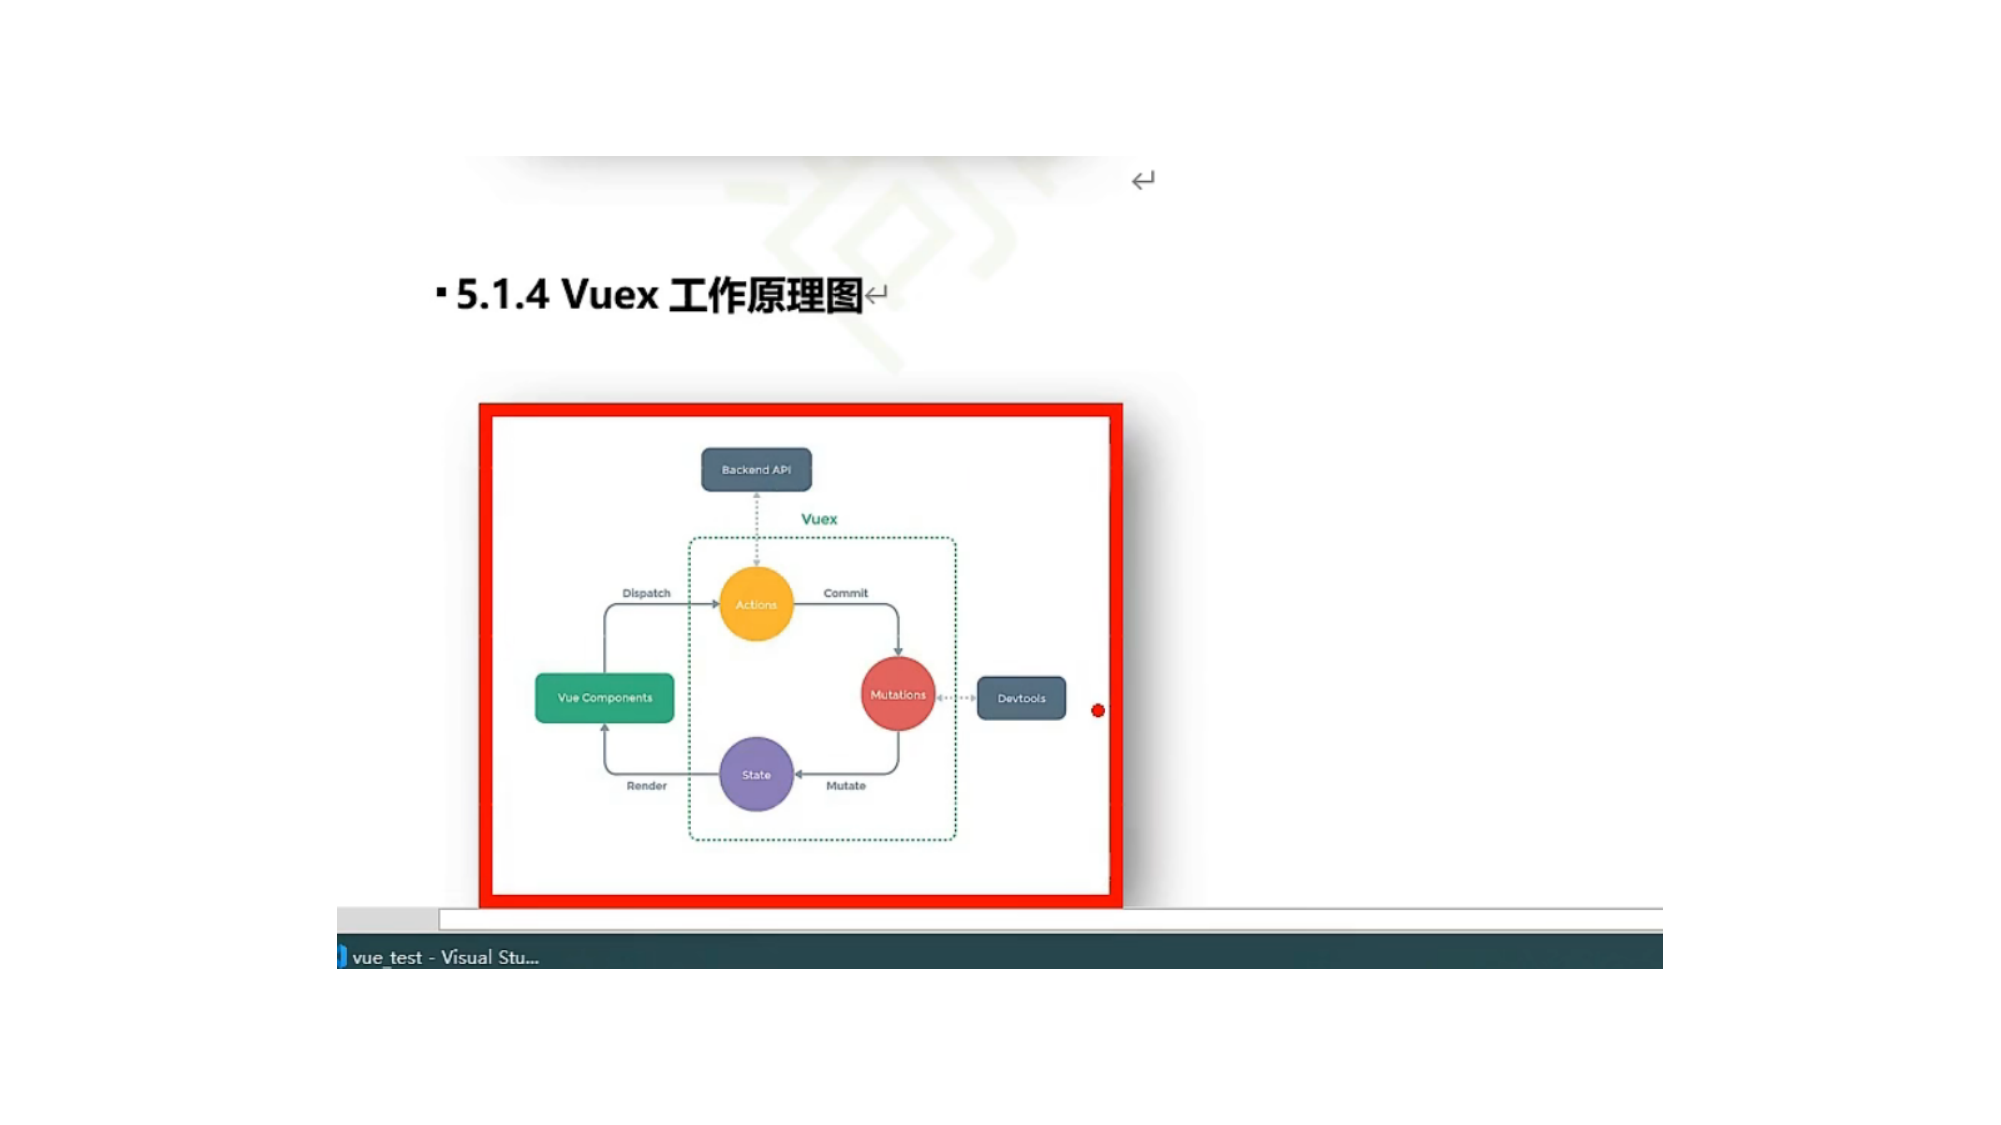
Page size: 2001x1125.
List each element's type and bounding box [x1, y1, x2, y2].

picture [337, 156, 1663, 969]
